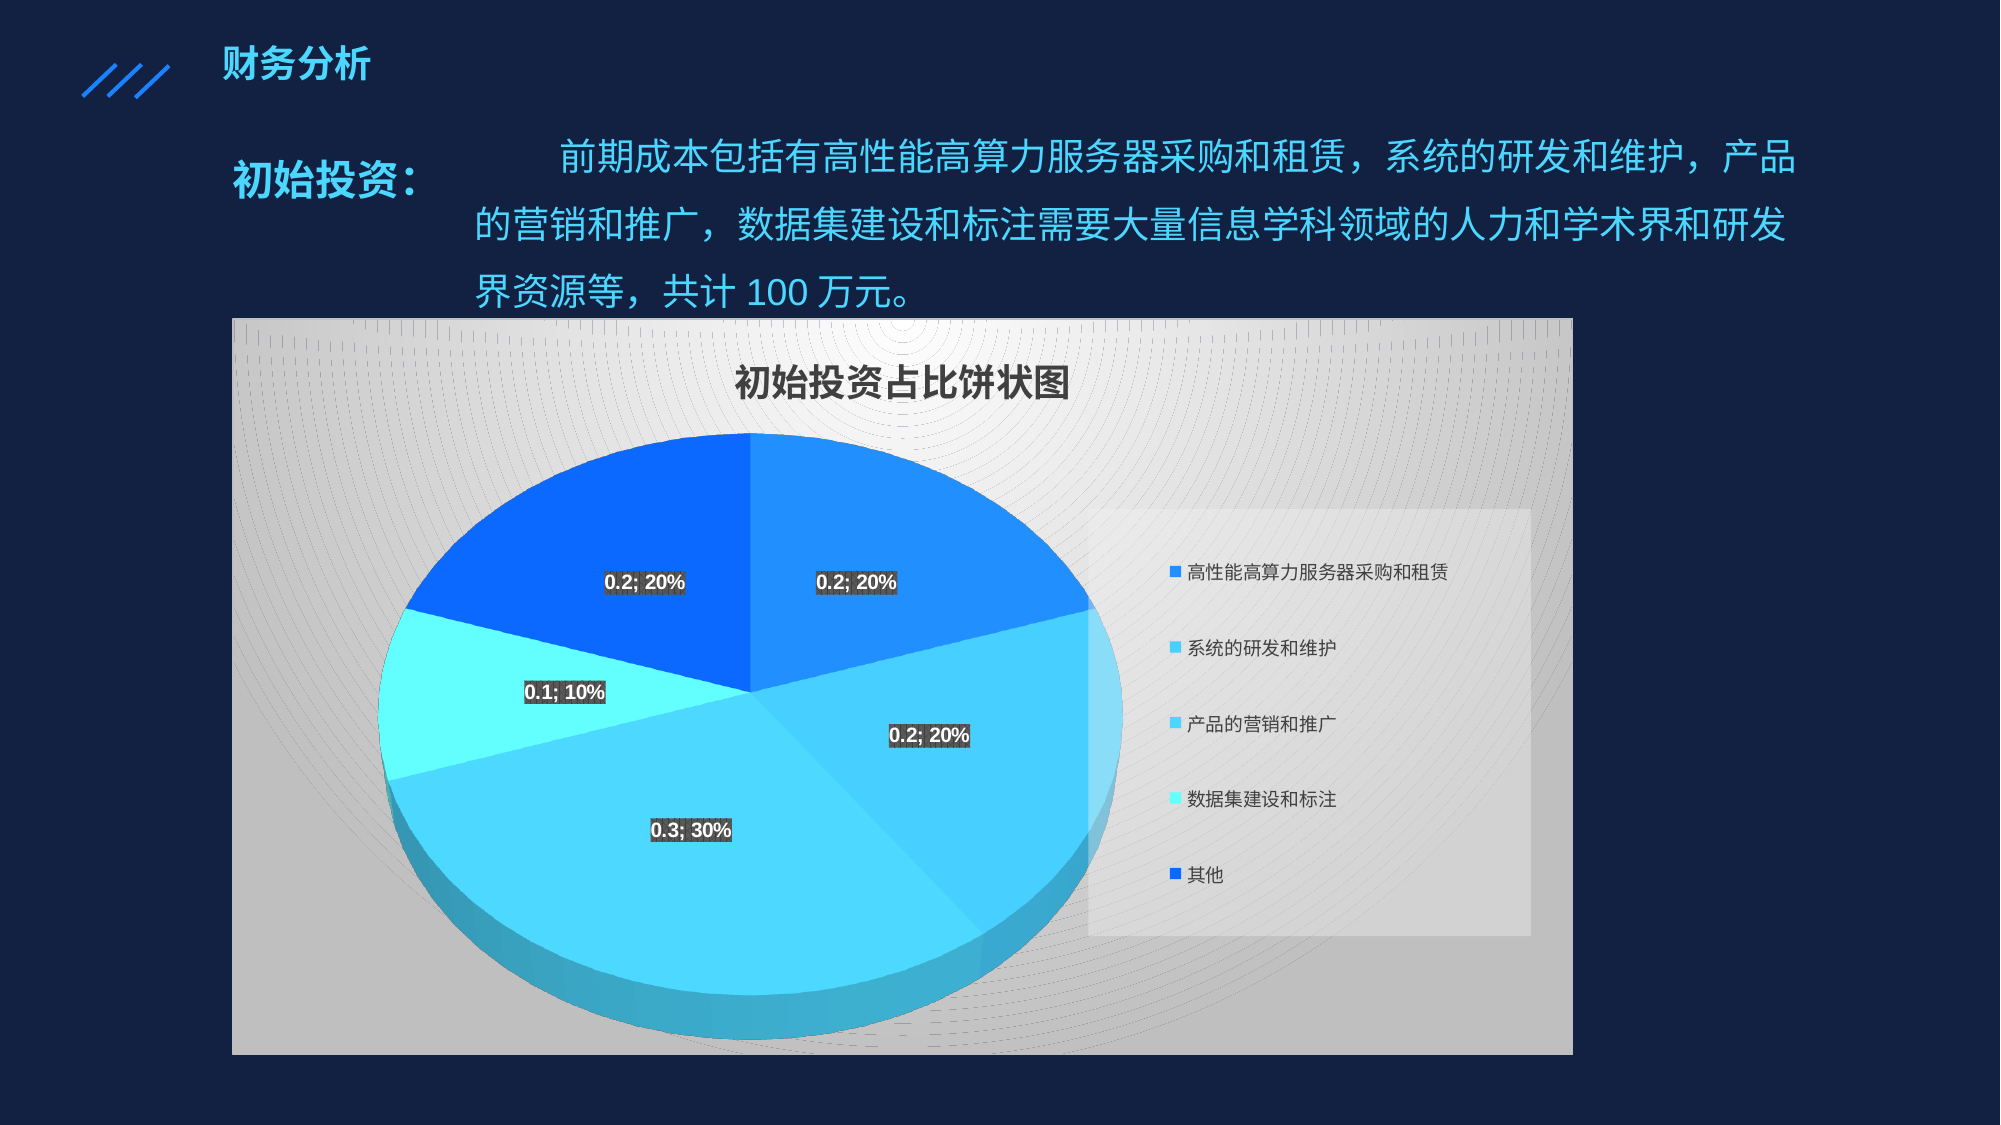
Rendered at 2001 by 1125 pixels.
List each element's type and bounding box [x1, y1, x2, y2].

text_box [62, 33, 767, 94]
text_box [232, 85, 1818, 319]
chart [232, 318, 1574, 1056]
